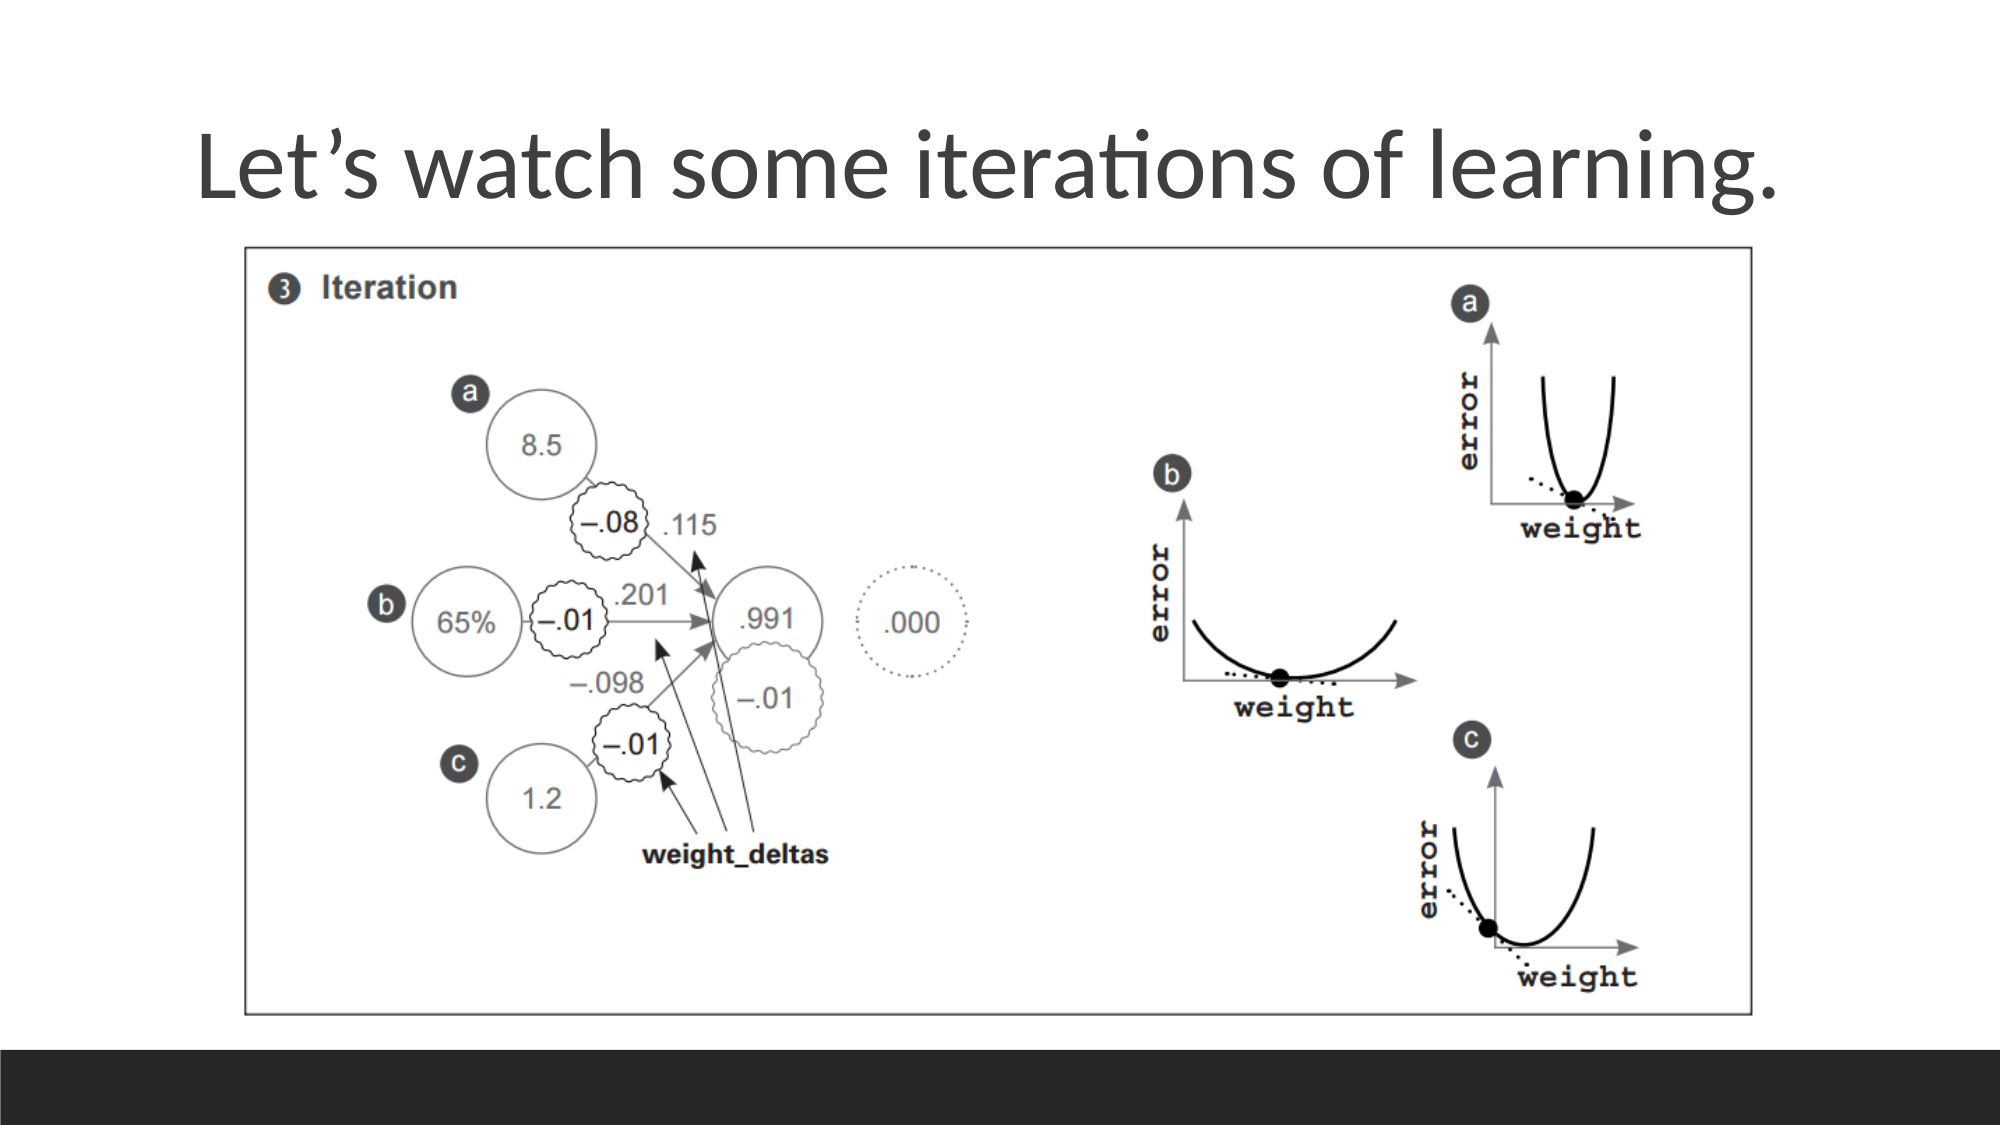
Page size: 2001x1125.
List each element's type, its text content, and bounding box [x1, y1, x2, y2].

title Let’s watch some iterations of learning. [180, 47, 1830, 285]
picture [238, 235, 1761, 1027]
